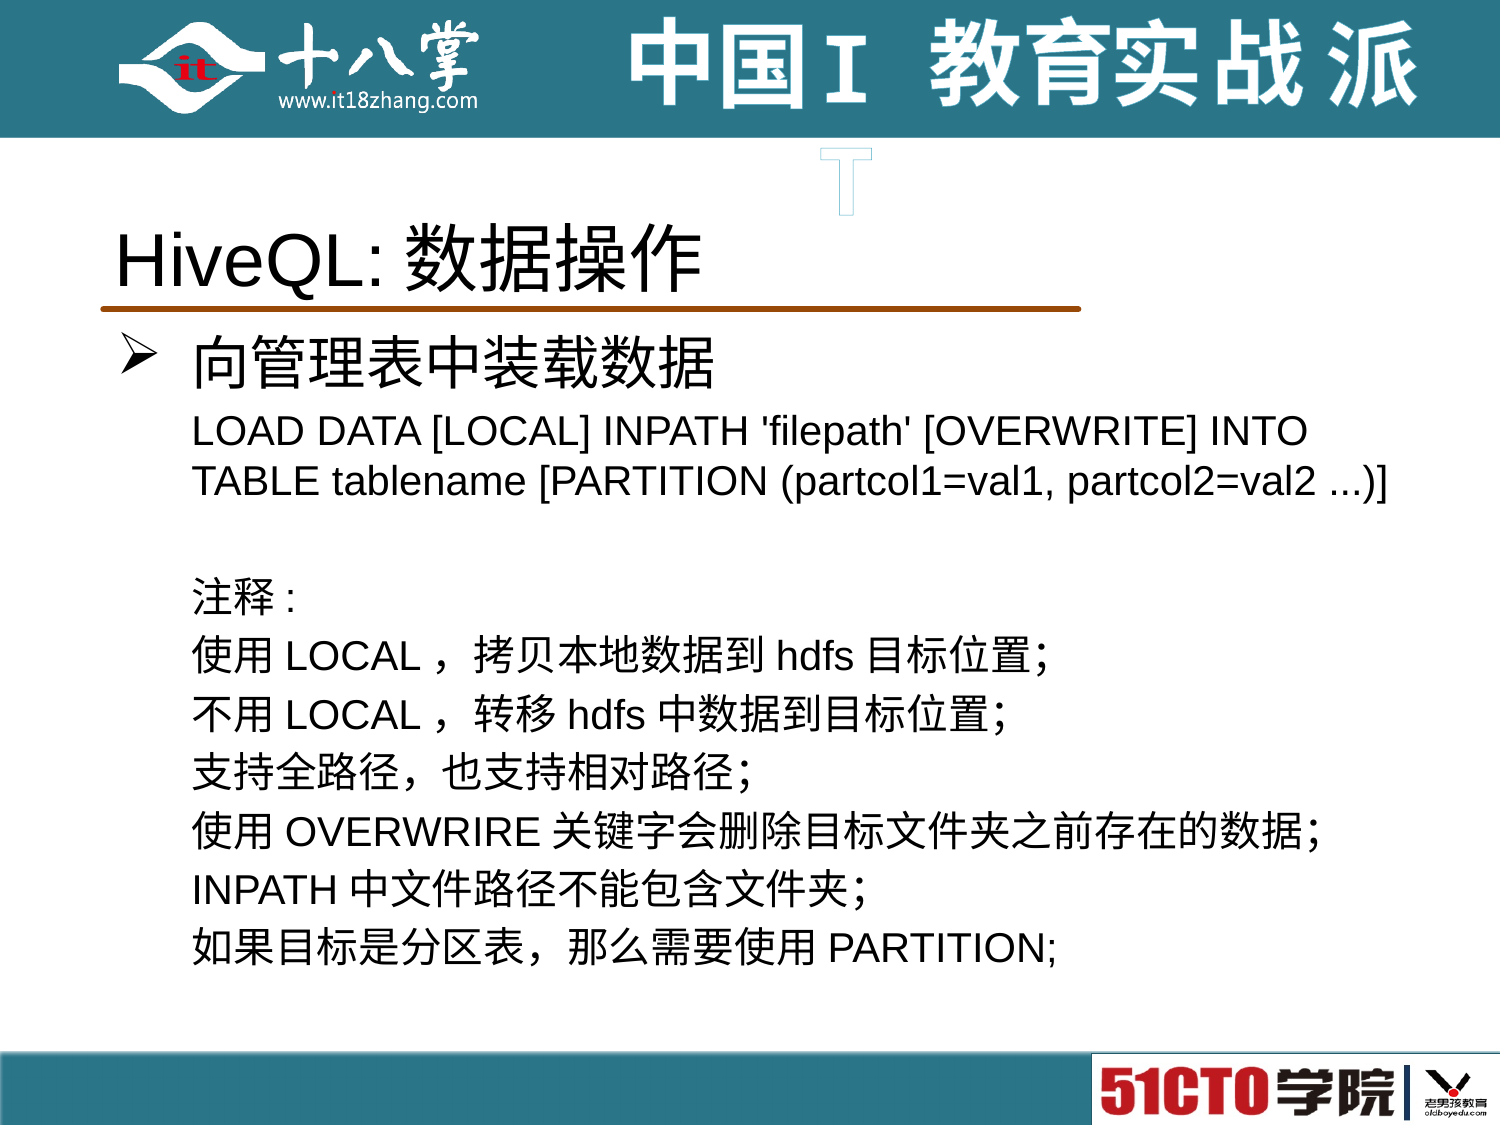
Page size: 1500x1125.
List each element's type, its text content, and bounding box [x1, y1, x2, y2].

picture [1092, 1054, 1500, 1125]
list 向管理表中装载数据 LOAD DATA [LOCAL] INPATH 'filepath' [OVERWRITE] INTO TABLE tablename [PARTITION (partcol1=val1, partcol2=val2 ...)] 注释: 使用LOCAL，拷贝本地数据到hdfs目标位置； 不用LOCAL，转移hdfs中数据到目标位置； 支持全路径，也支持相对路径； 使用OVERWRIRE关键字会删除目标文件夹之前存在的数据； INPATH中文件路径不能包含文件夹； 如果目标是分区表，那么需要使用PARTITION; [101, 318, 1424, 1035]
title HiveQL:数据操作 [100, 204, 1424, 303]
picture [119, 20, 479, 114]
